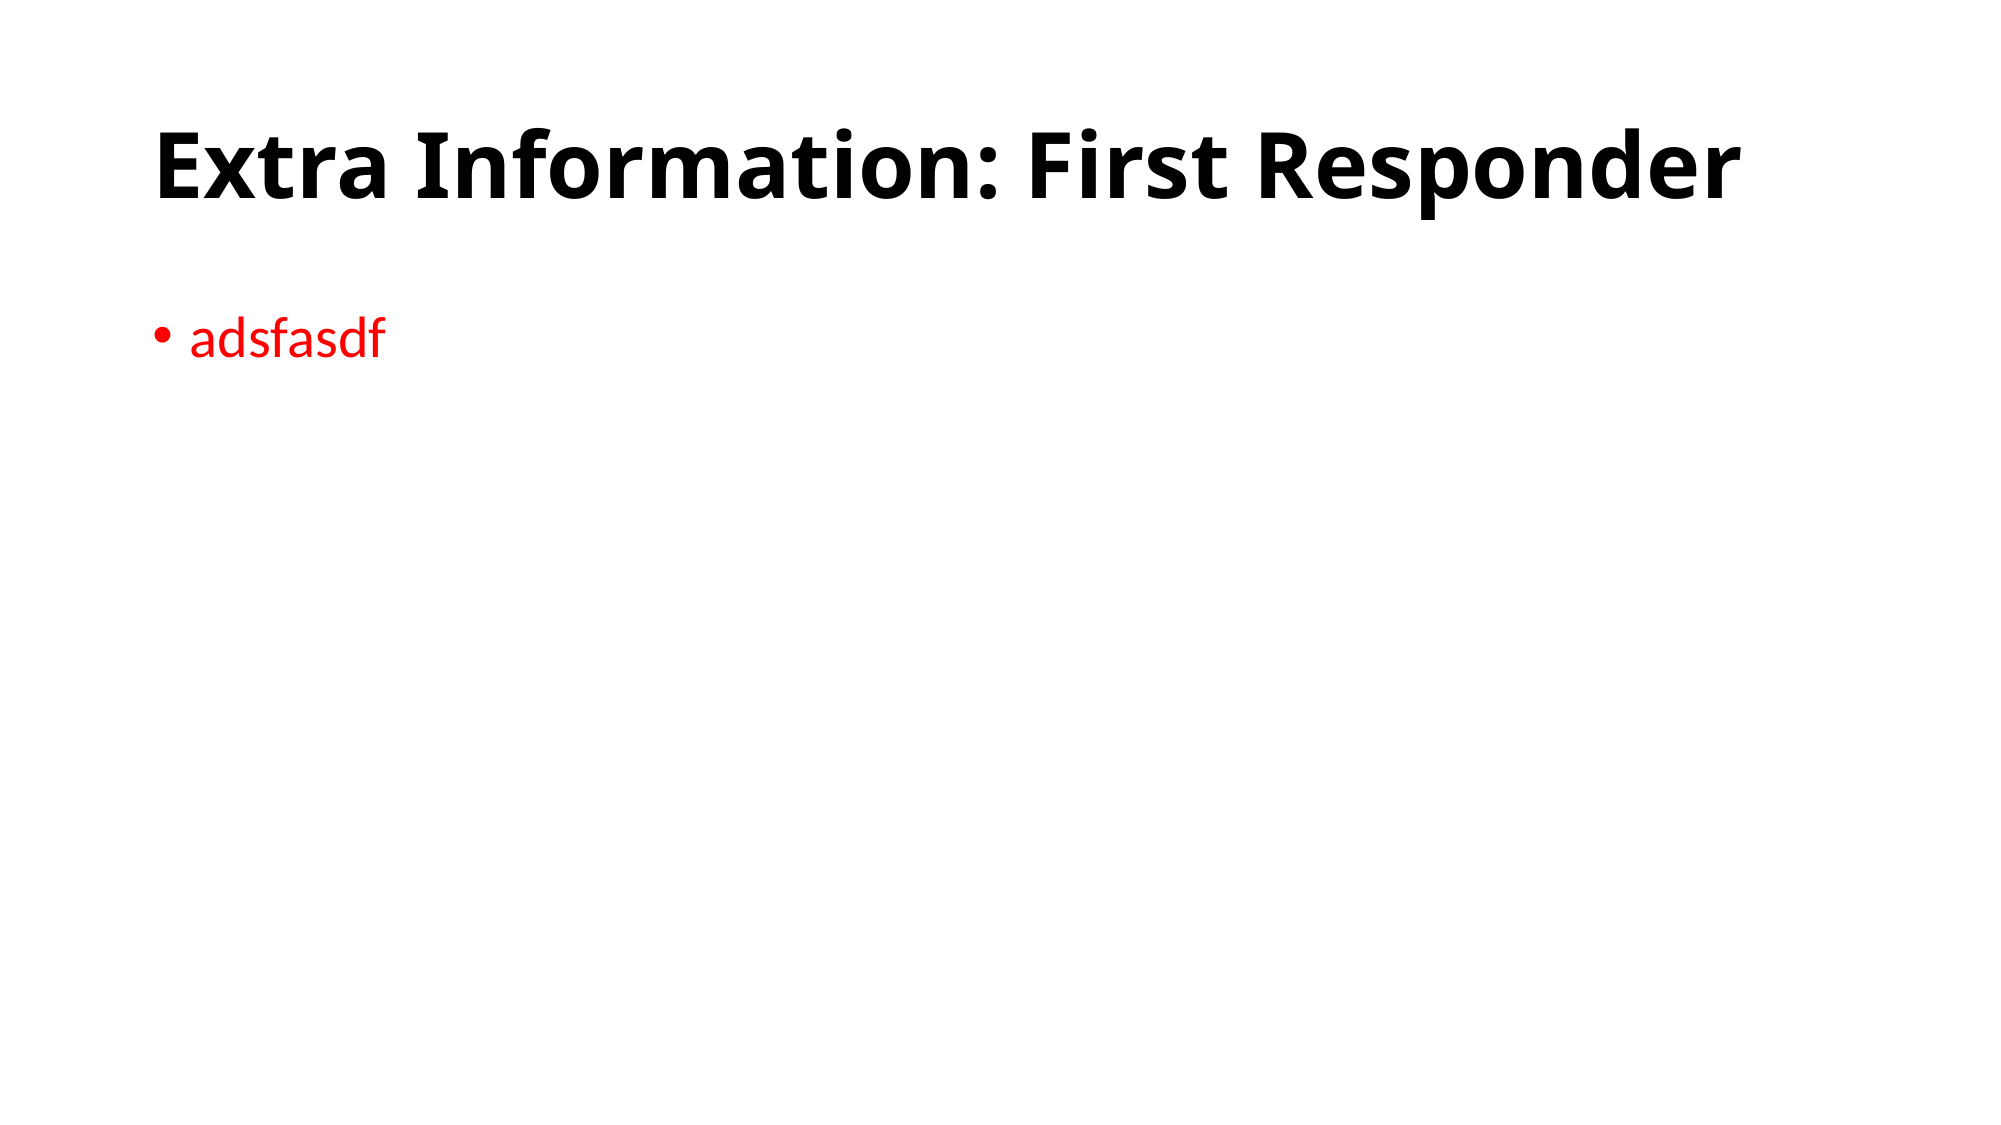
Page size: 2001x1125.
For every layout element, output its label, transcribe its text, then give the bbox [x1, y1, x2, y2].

list adsfasdf [137, 299, 1863, 1014]
title Extra Information: First Responder [137, 59, 1863, 278]
